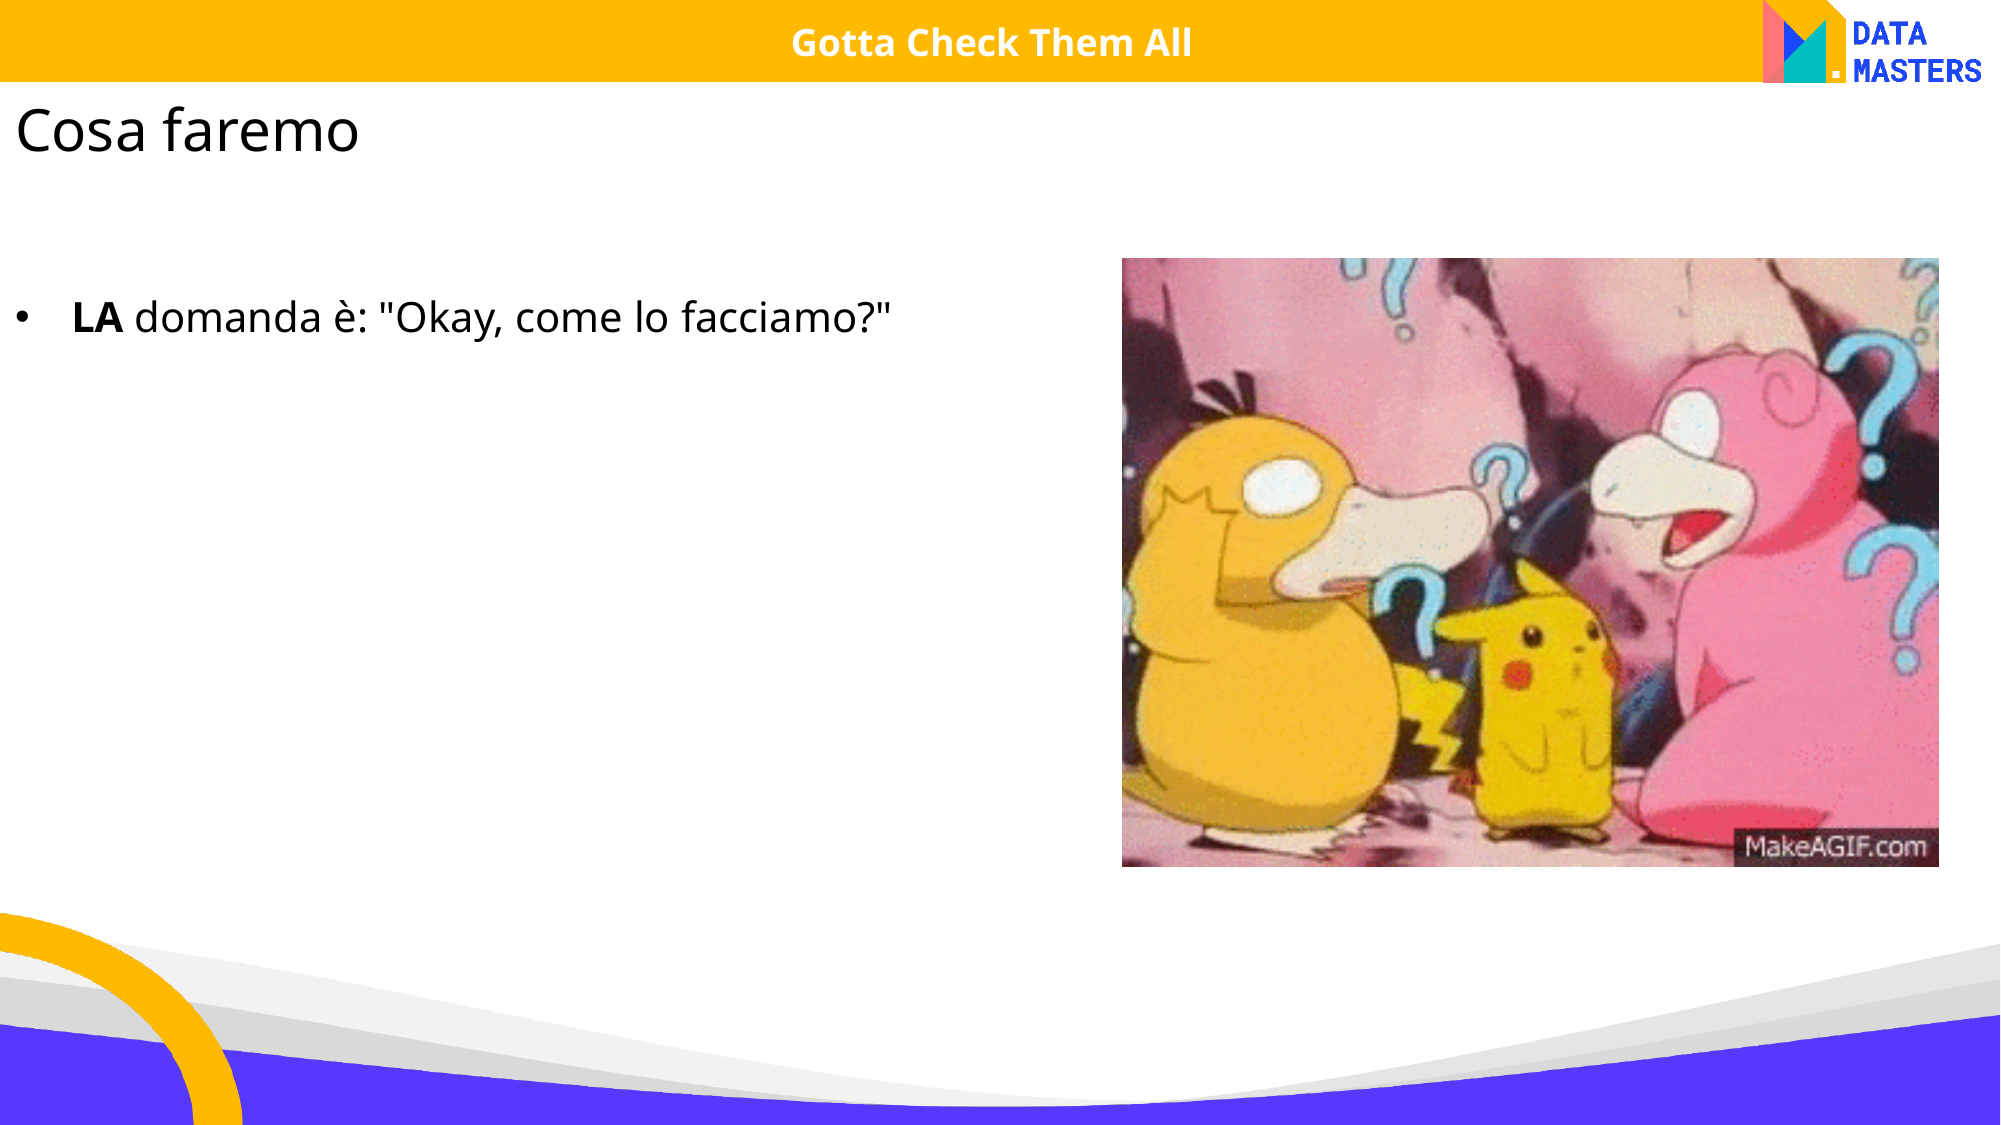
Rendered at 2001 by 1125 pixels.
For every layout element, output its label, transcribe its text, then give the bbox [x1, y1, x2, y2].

picture [0, 896, 2001, 1125]
picture [1763, 0, 1983, 90]
text_box Cosa faremo [0, 85, 1445, 171]
picture [1122, 257, 1939, 868]
text_box Gotta Check Them All [242, 11, 1743, 72]
text_box LA domanda è: "Okay, come lo facciamo?" [0, 258, 993, 349]
